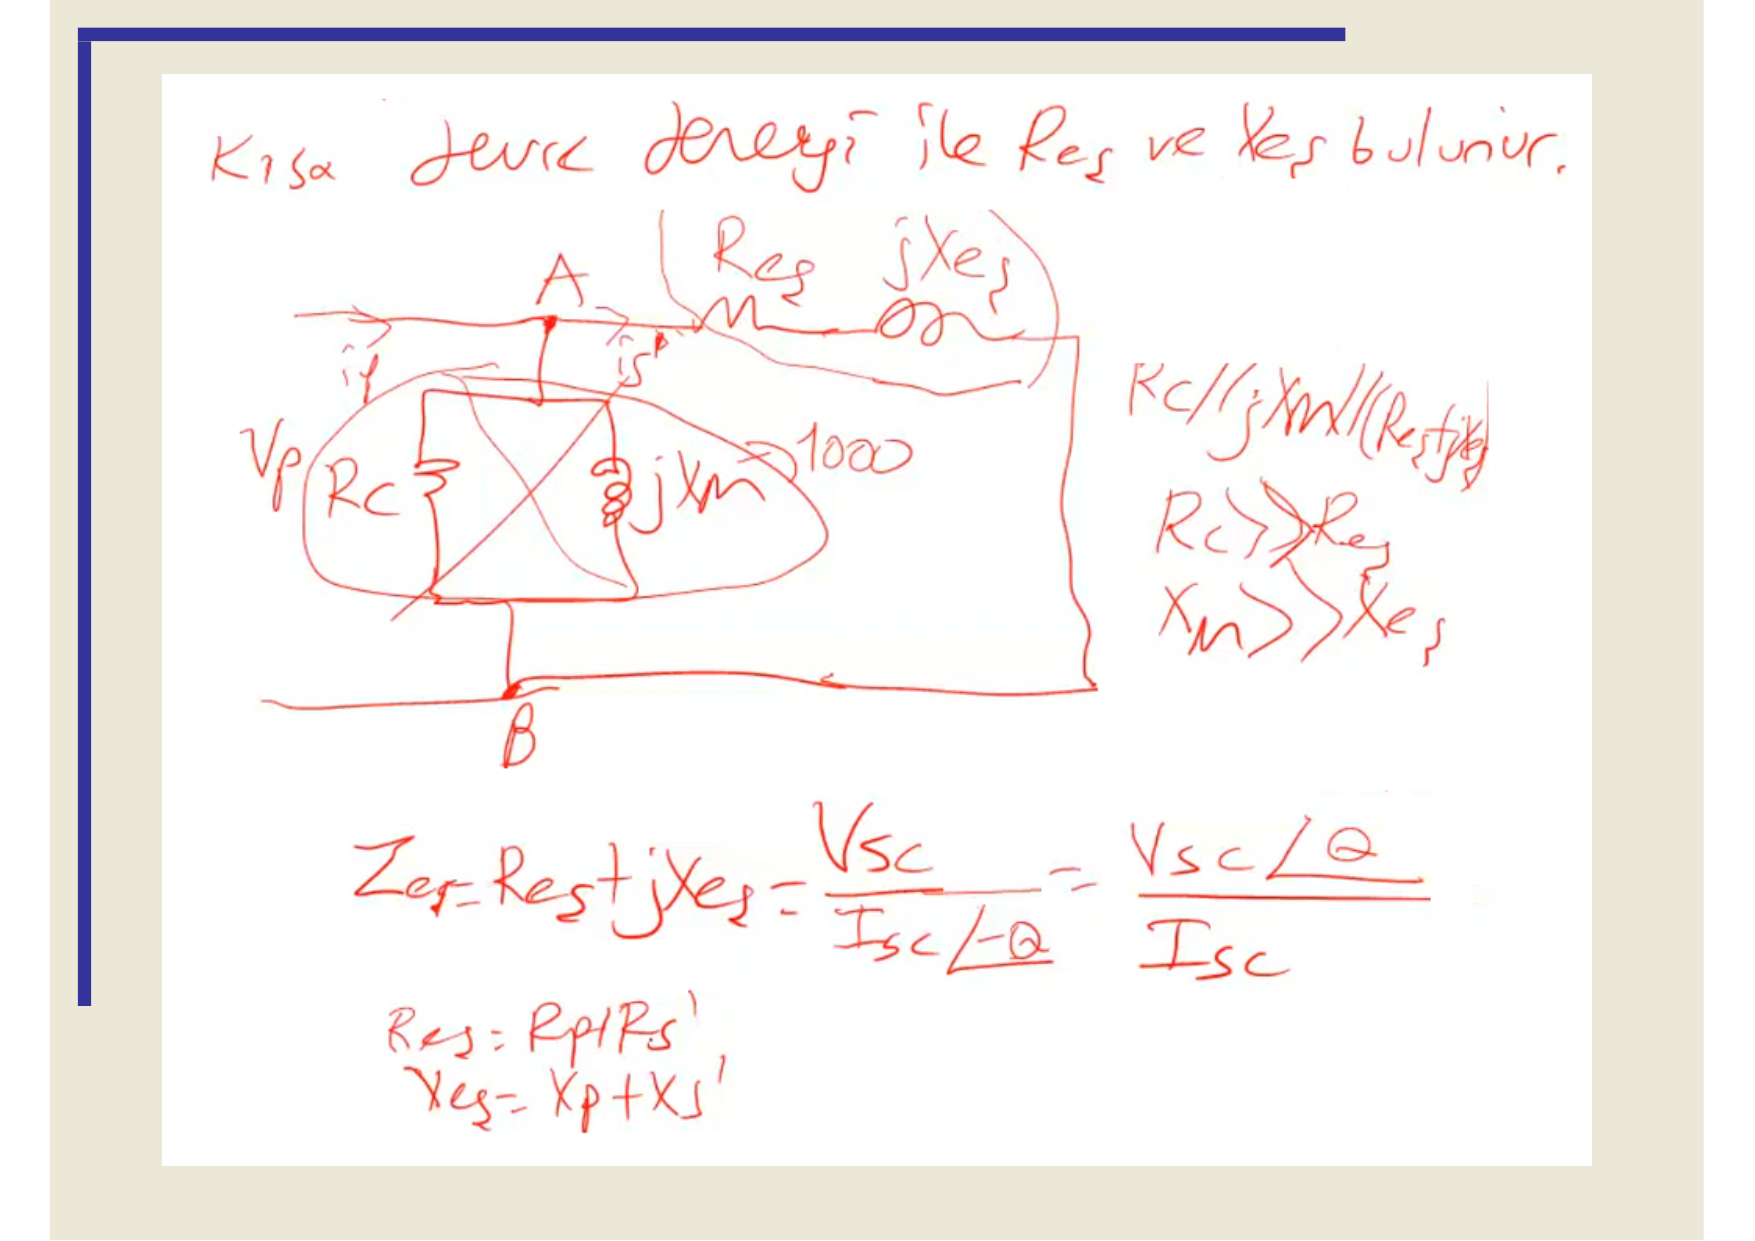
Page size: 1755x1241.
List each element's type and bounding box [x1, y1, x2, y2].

picture [161, 74, 1593, 1166]
